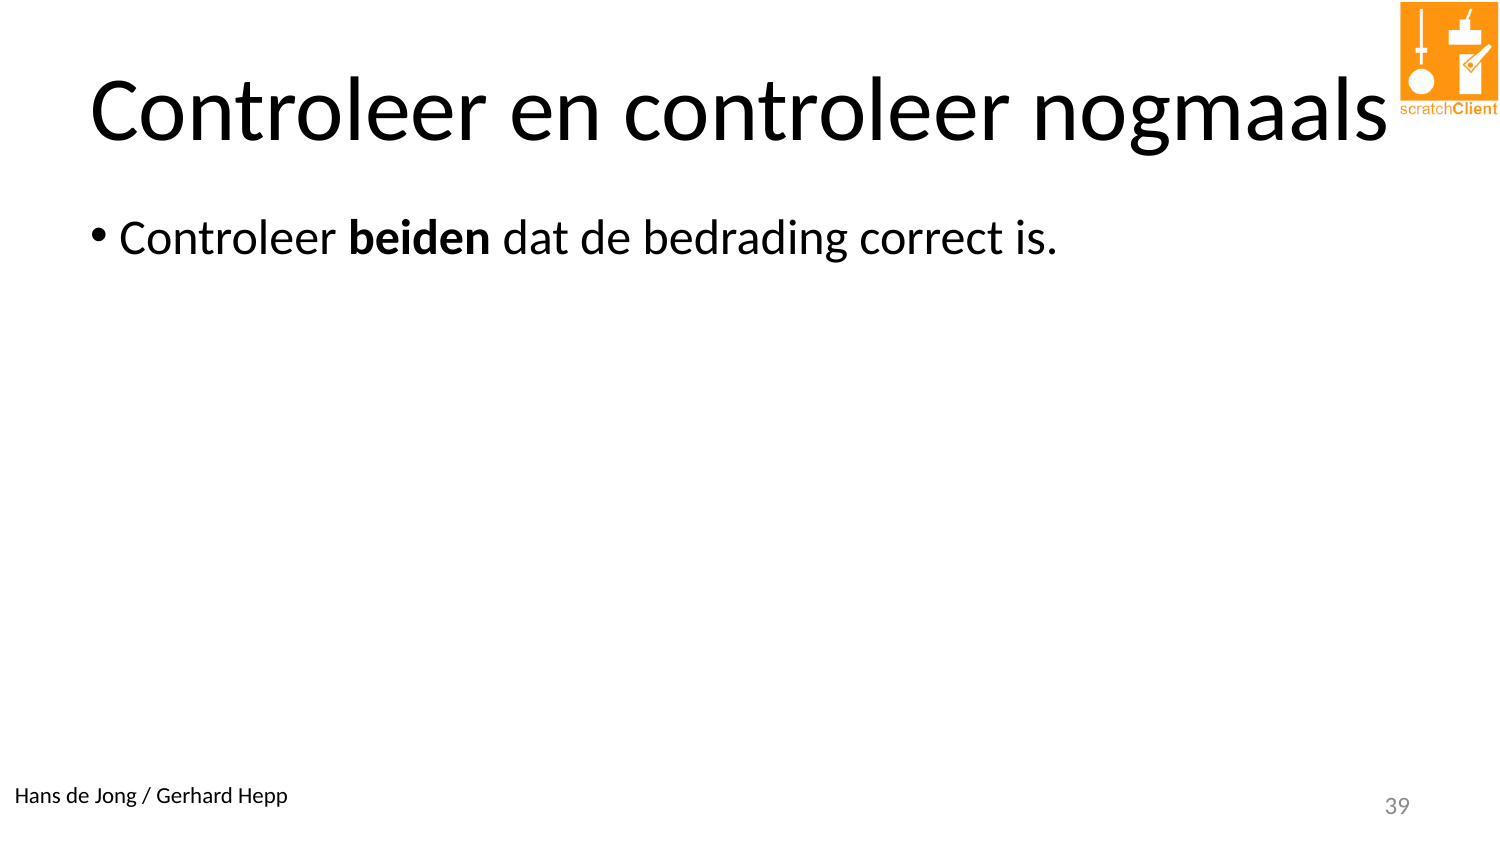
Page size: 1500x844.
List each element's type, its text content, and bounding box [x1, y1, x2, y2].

slide_number 39 [1340, 782, 1425, 827]
title Controleer en controleer nogmaals [75, 33, 1425, 175]
picture [1398, 2, 1499, 118]
list Controleer beiden dat de bedrading correct is. [75, 196, 1425, 754]
